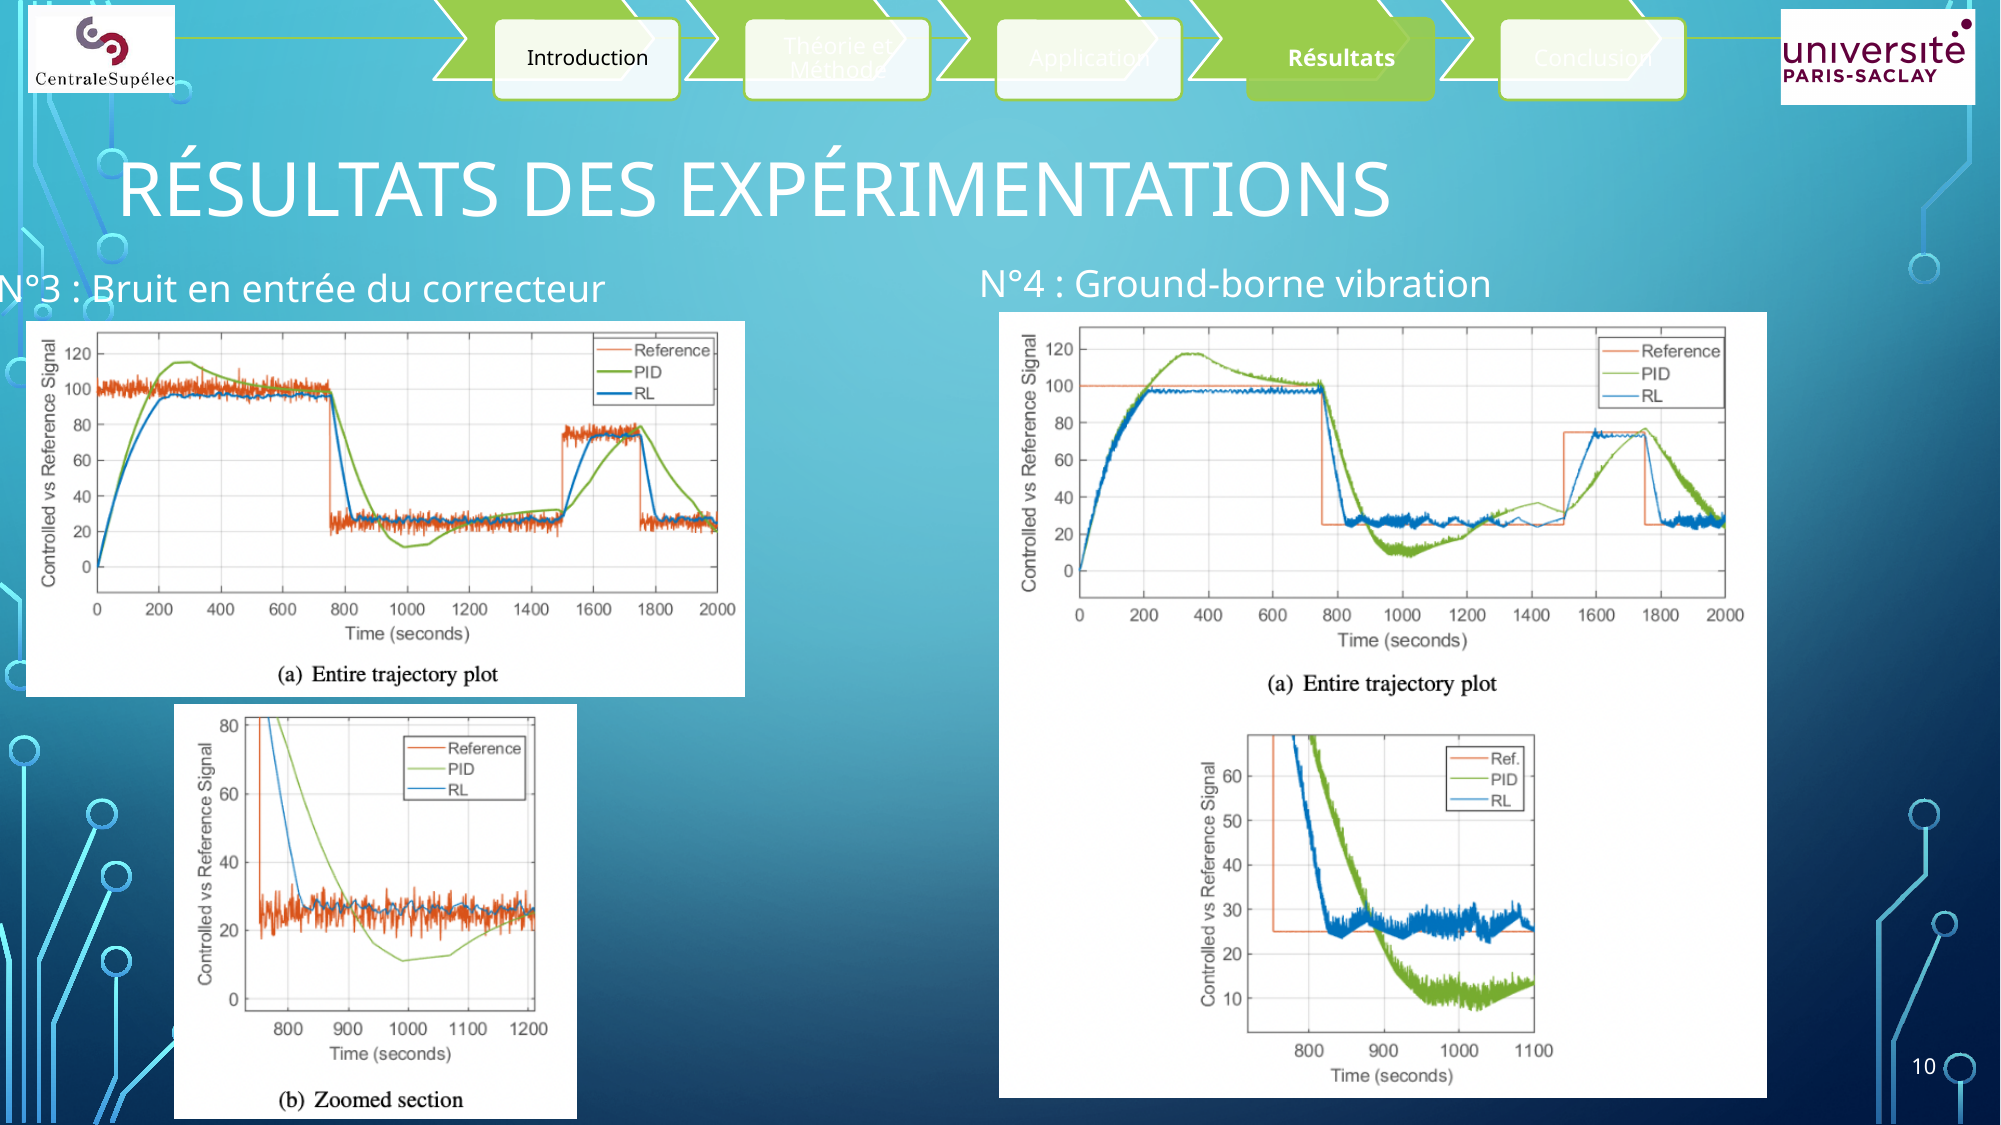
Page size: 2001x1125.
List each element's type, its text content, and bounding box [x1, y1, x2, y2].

text_box N°3 : Bruit en entrée du correcteur [0, 258, 622, 363]
picture [28, 5, 176, 93]
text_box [433, 0, 1686, 101]
picture [1780, 8, 1976, 105]
title Résultats des expérimentations [101, 70, 1727, 313]
text_box N°4 : Ground-borne vibration [963, 252, 1508, 313]
slide_number 10 [1825, 1037, 1952, 1098]
picture [25, 320, 746, 697]
picture [999, 312, 1768, 1098]
picture [174, 704, 577, 1119]
